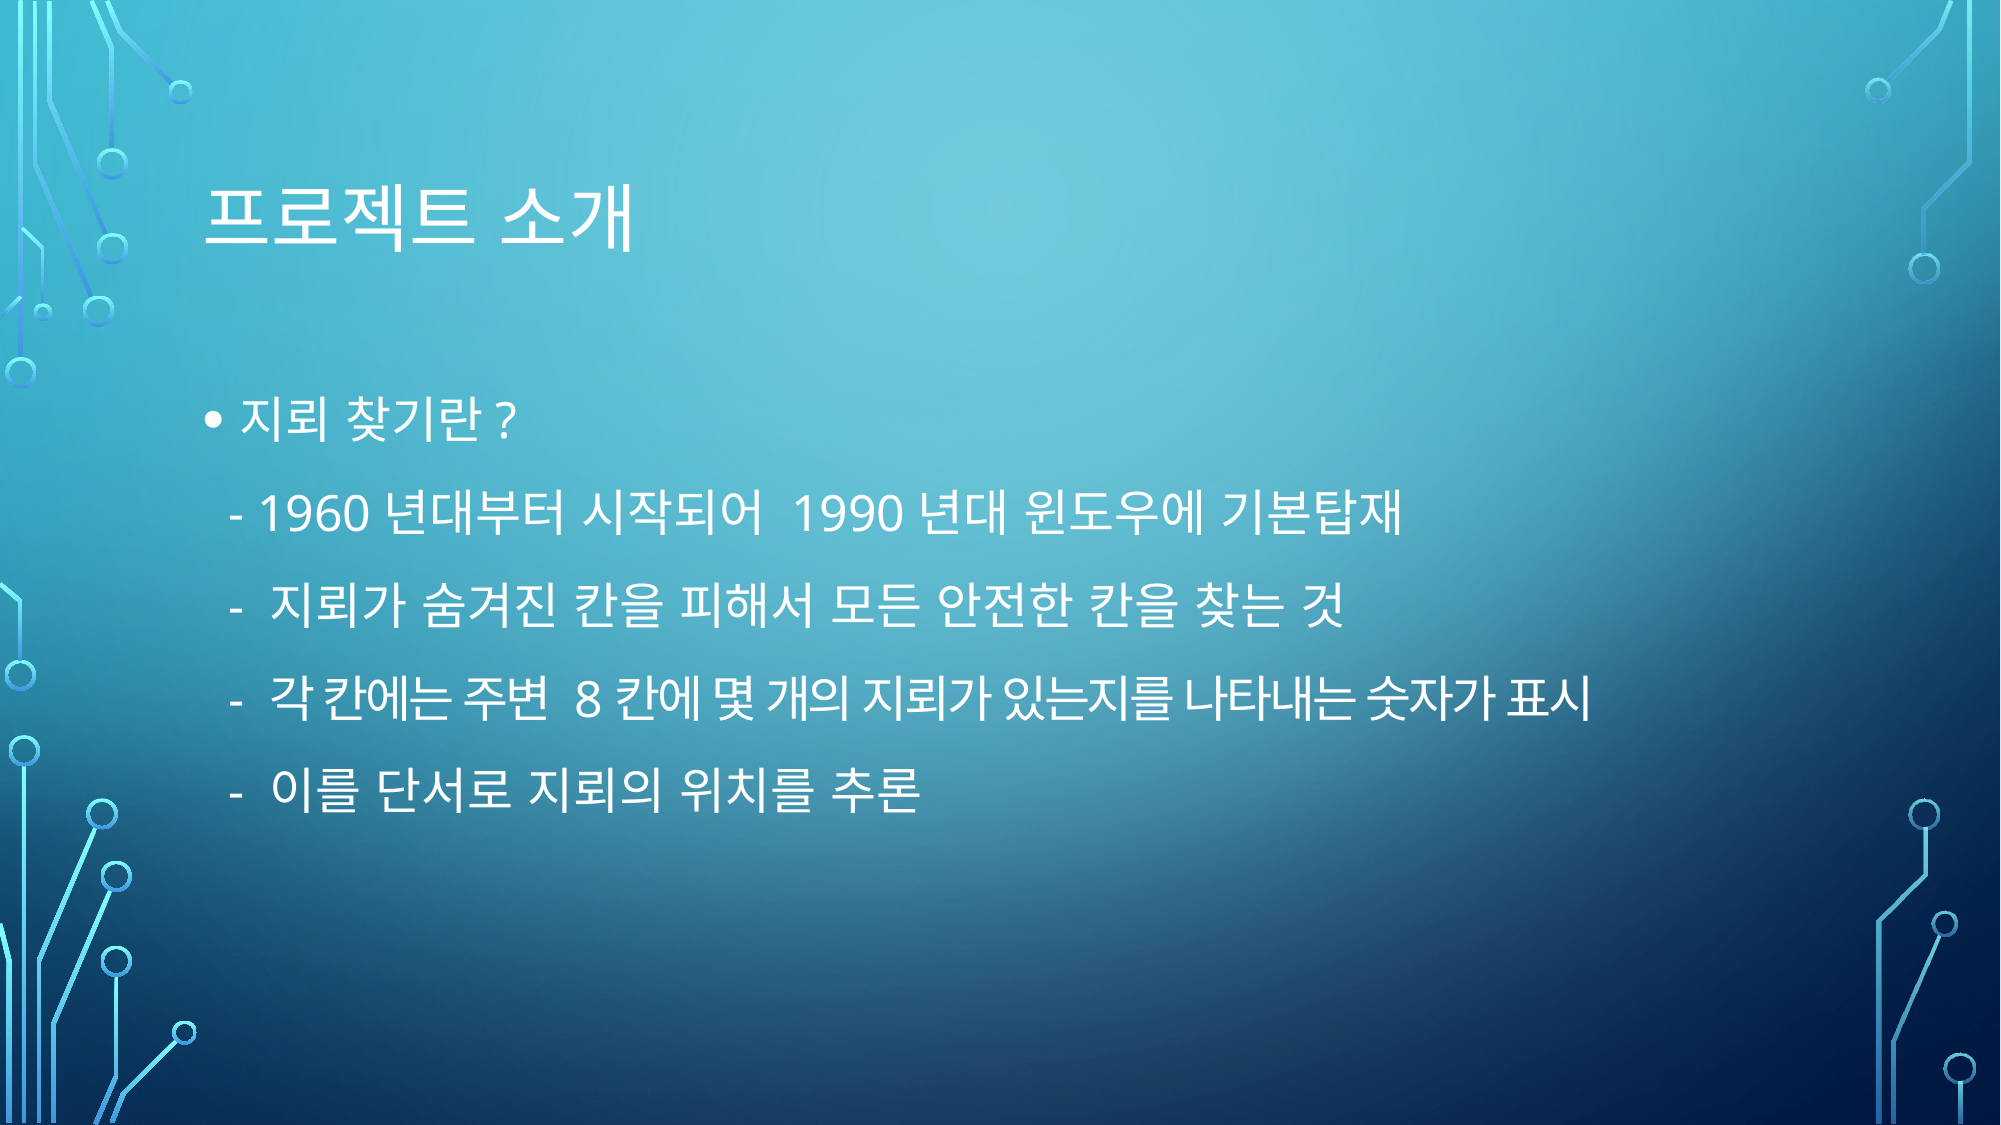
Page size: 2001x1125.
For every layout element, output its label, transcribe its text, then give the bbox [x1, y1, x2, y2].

list 지뢰 찾기란? - 1960년대부터 시작되어 1990년대 윈도우에 기본탑재 - 지뢰가 숨겨진 칸을 피해서 모든 안전한 칸을 찾는 것 - 각 칸에는 주변 8칸에 몇 개의 지뢰가 있는지를 나타내는 숫자가 표시 - 이를 단서로 지뢰의 위치를 추론 [187, 369, 1813, 950]
title 프로젝트 소개 [187, 101, 1813, 344]
